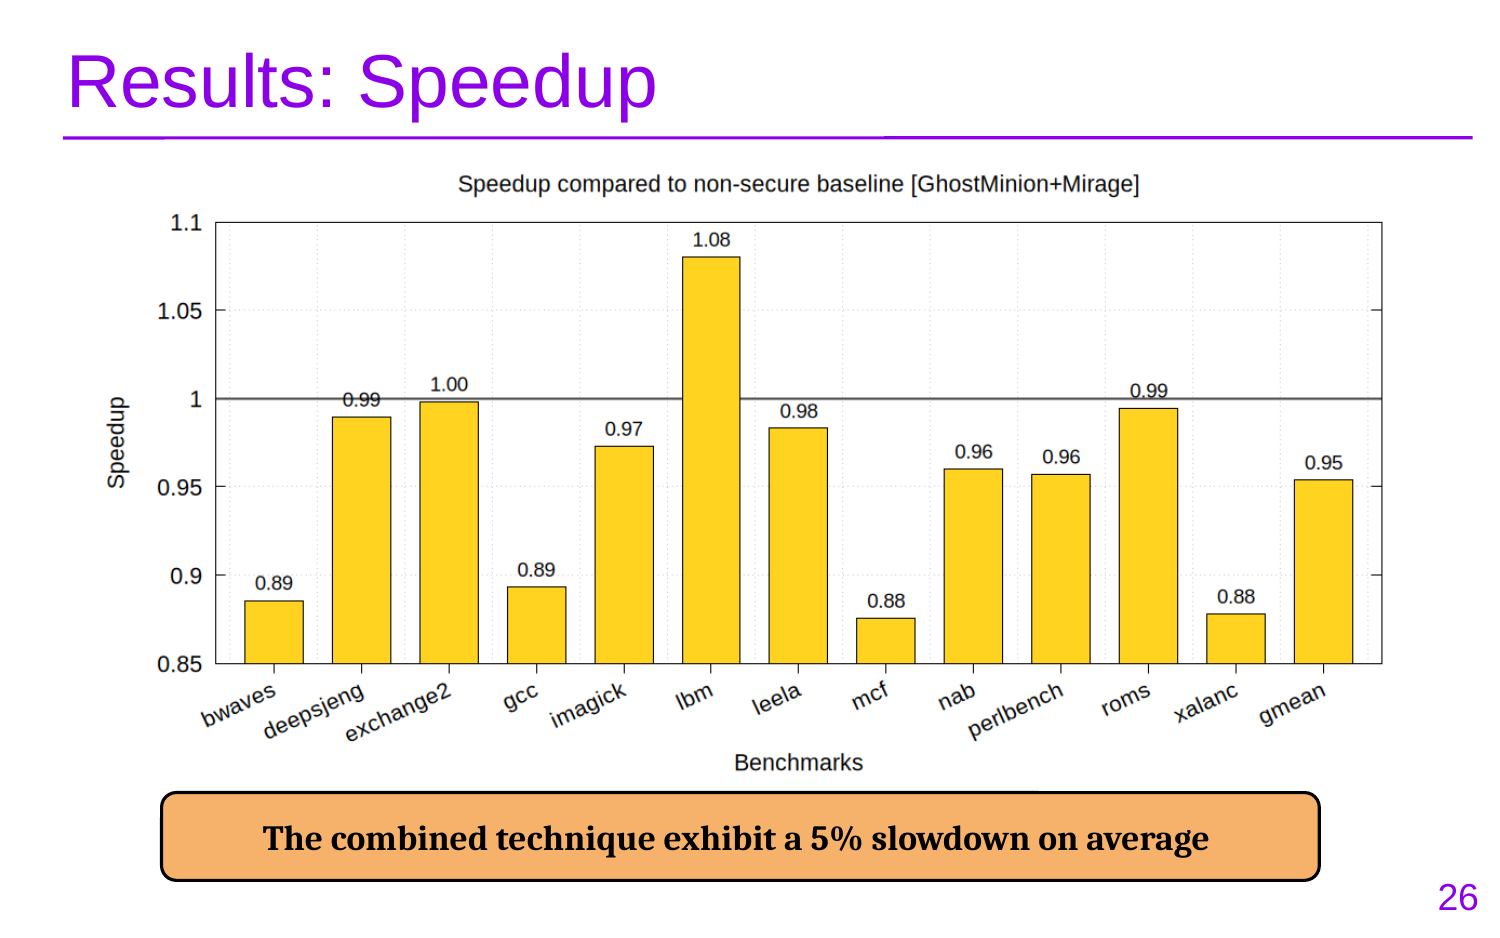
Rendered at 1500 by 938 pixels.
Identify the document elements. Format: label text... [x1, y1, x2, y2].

picture [92, 144, 1389, 793]
slide_number ‹#› [1388, 859, 1494, 932]
title Results: Speedup [51, 17, 1449, 122]
text_box The combined technique exhibit a 5% slowdown on average [161, 801, 1320, 881]
